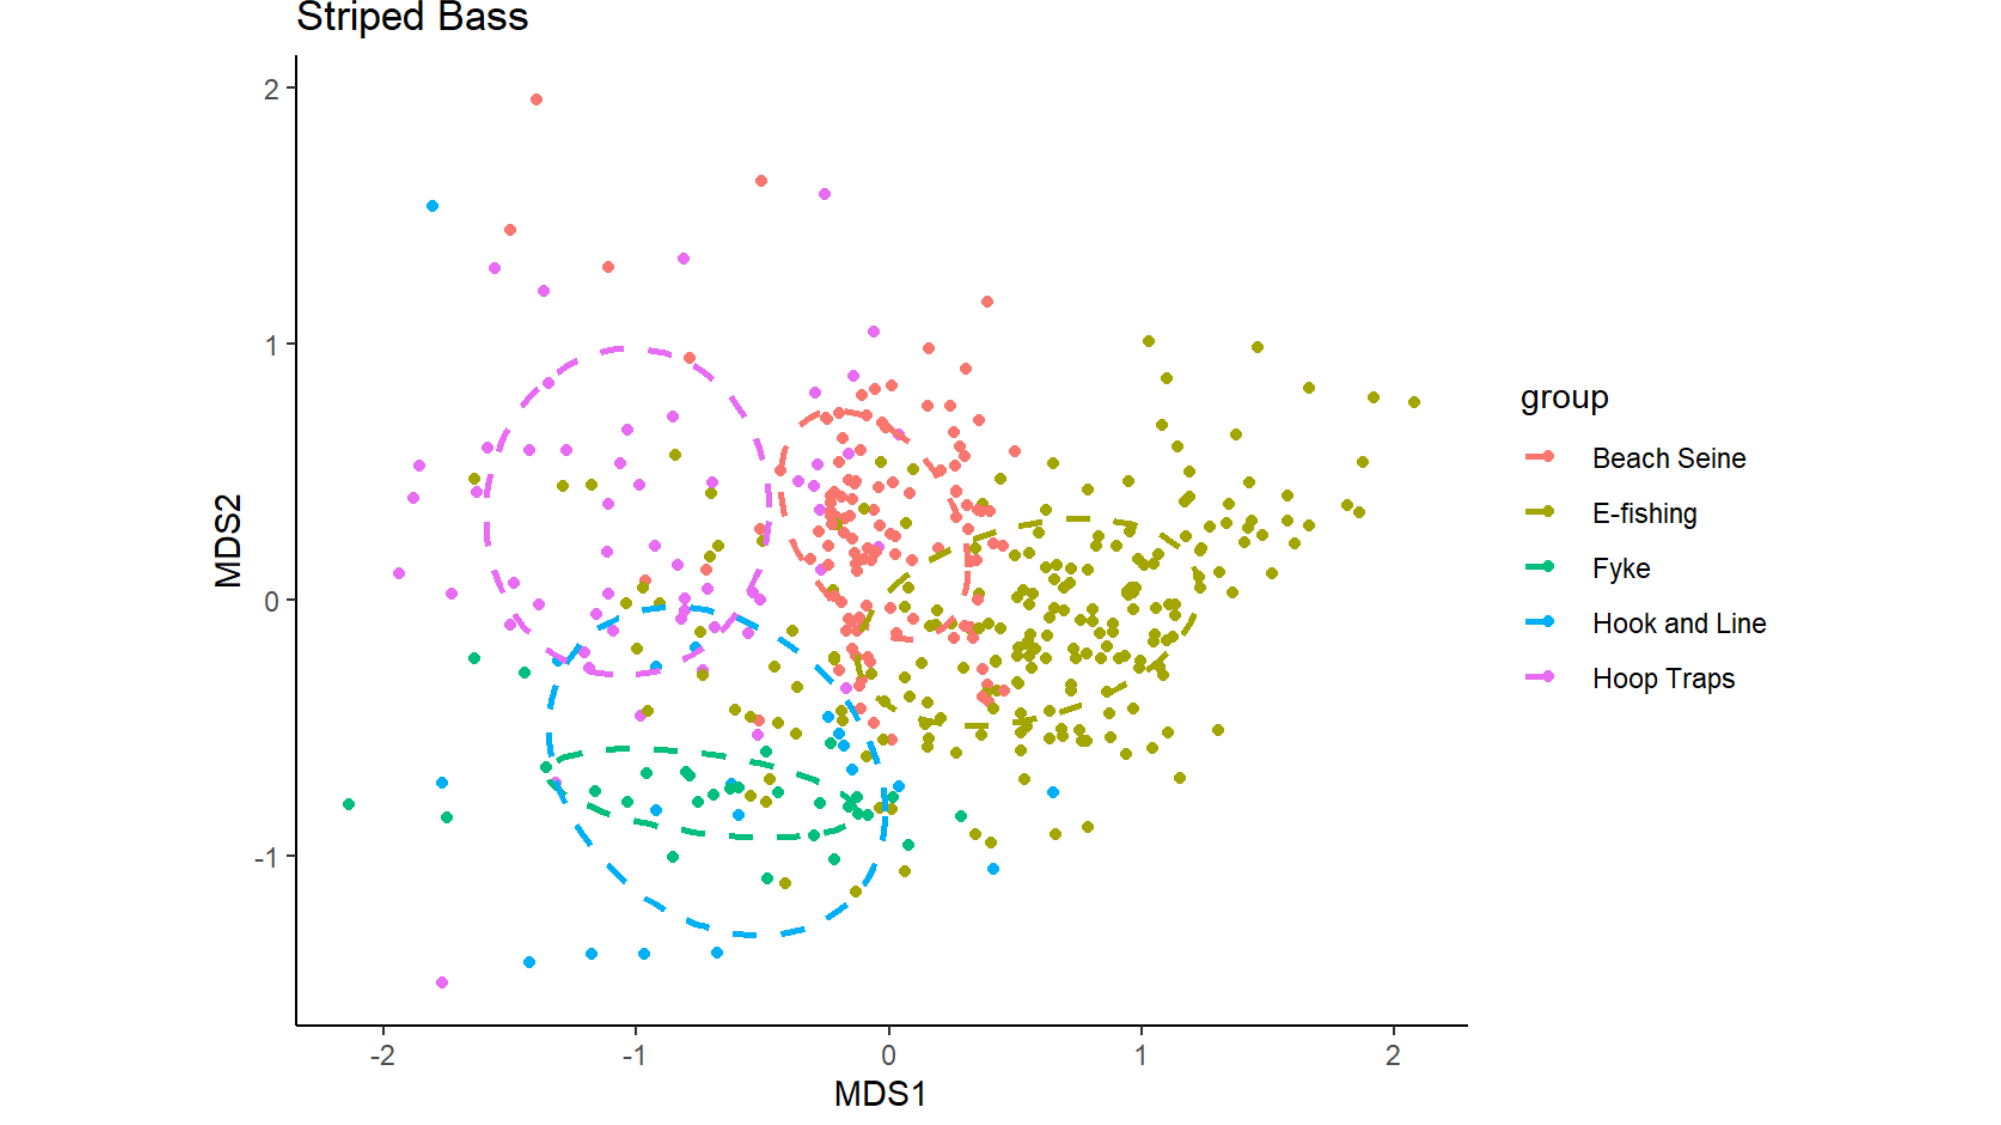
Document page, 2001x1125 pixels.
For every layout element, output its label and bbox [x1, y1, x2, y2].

picture [202, 0, 1798, 1125]
